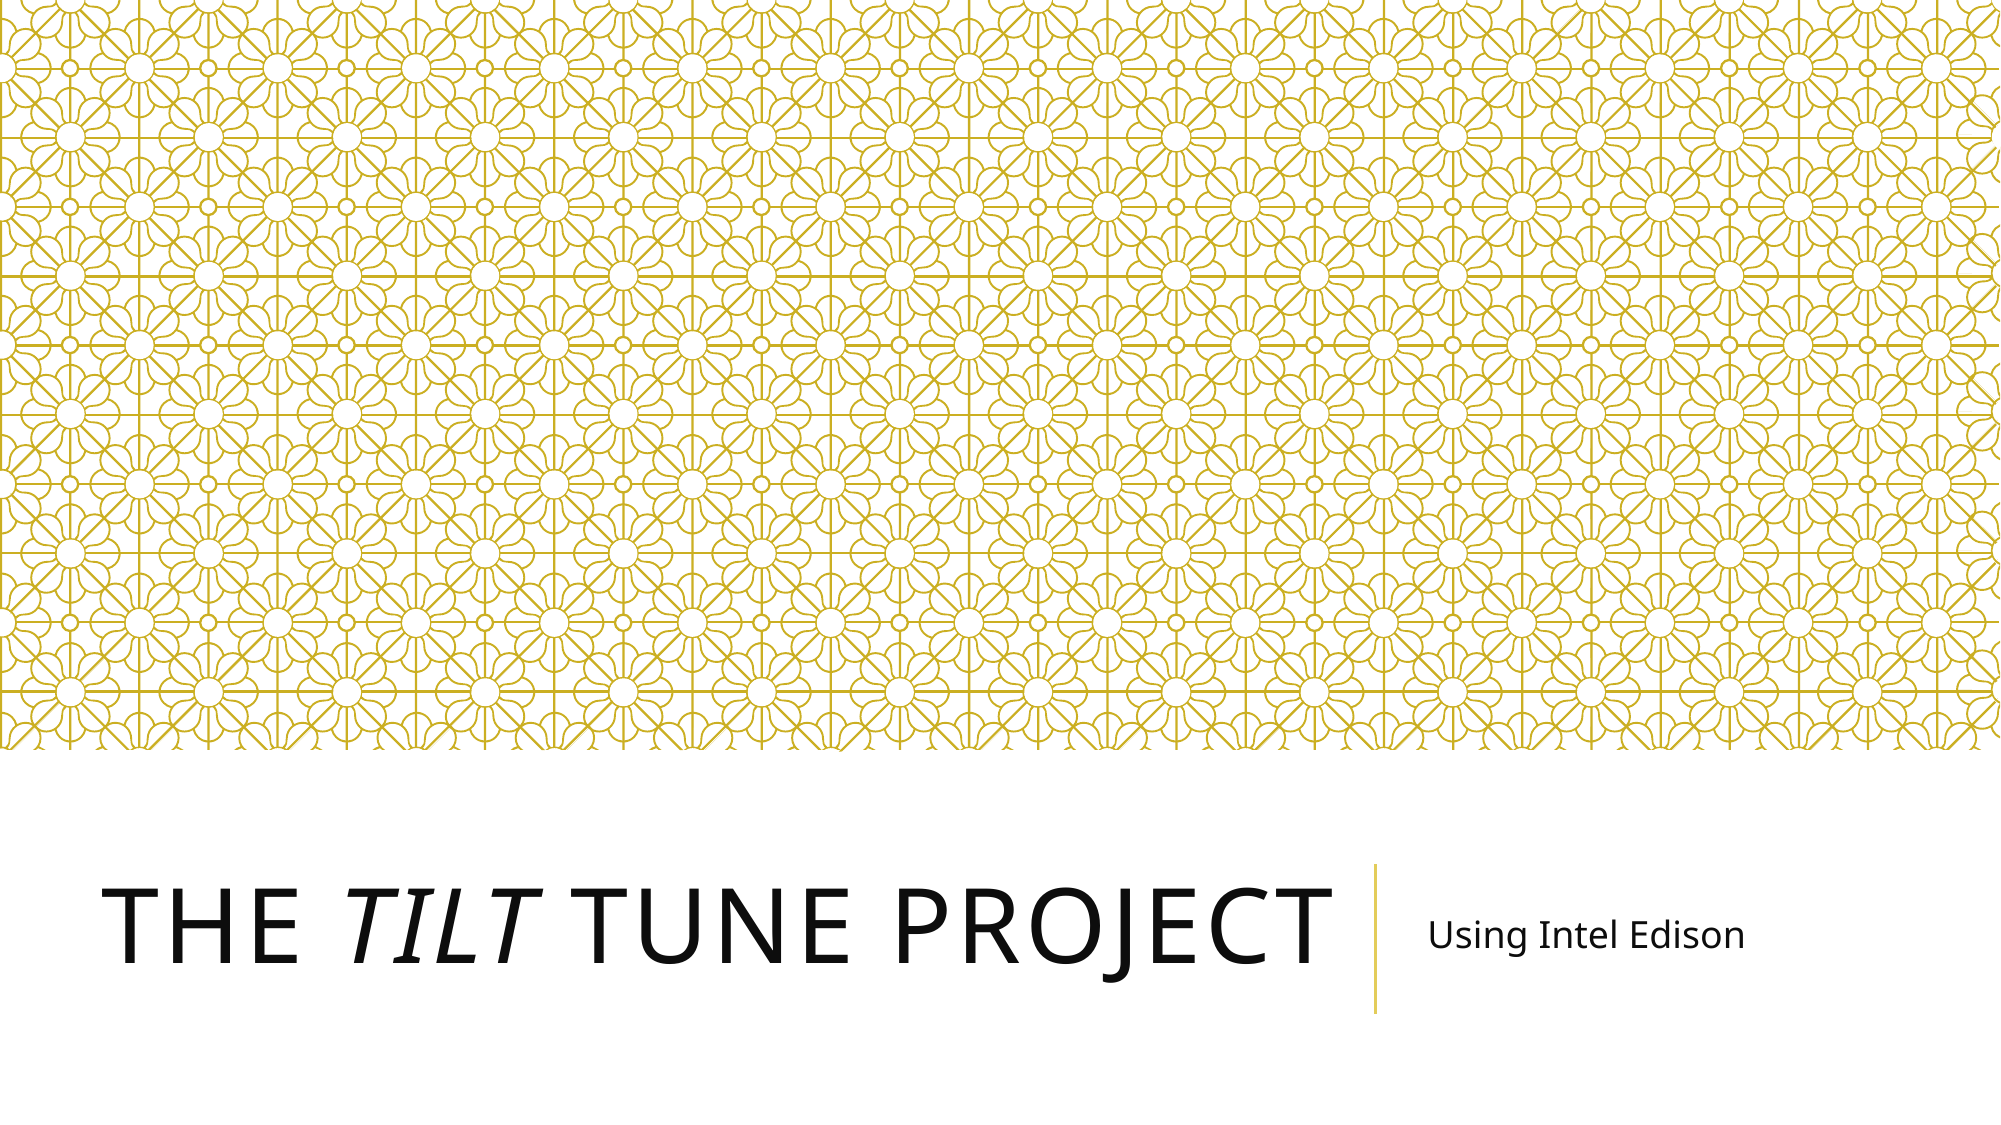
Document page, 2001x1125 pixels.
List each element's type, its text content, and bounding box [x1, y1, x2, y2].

title The Tilt TUne Project [75, 813, 1350, 1054]
subtitle Using Intel Edison [1412, 813, 1938, 1054]
